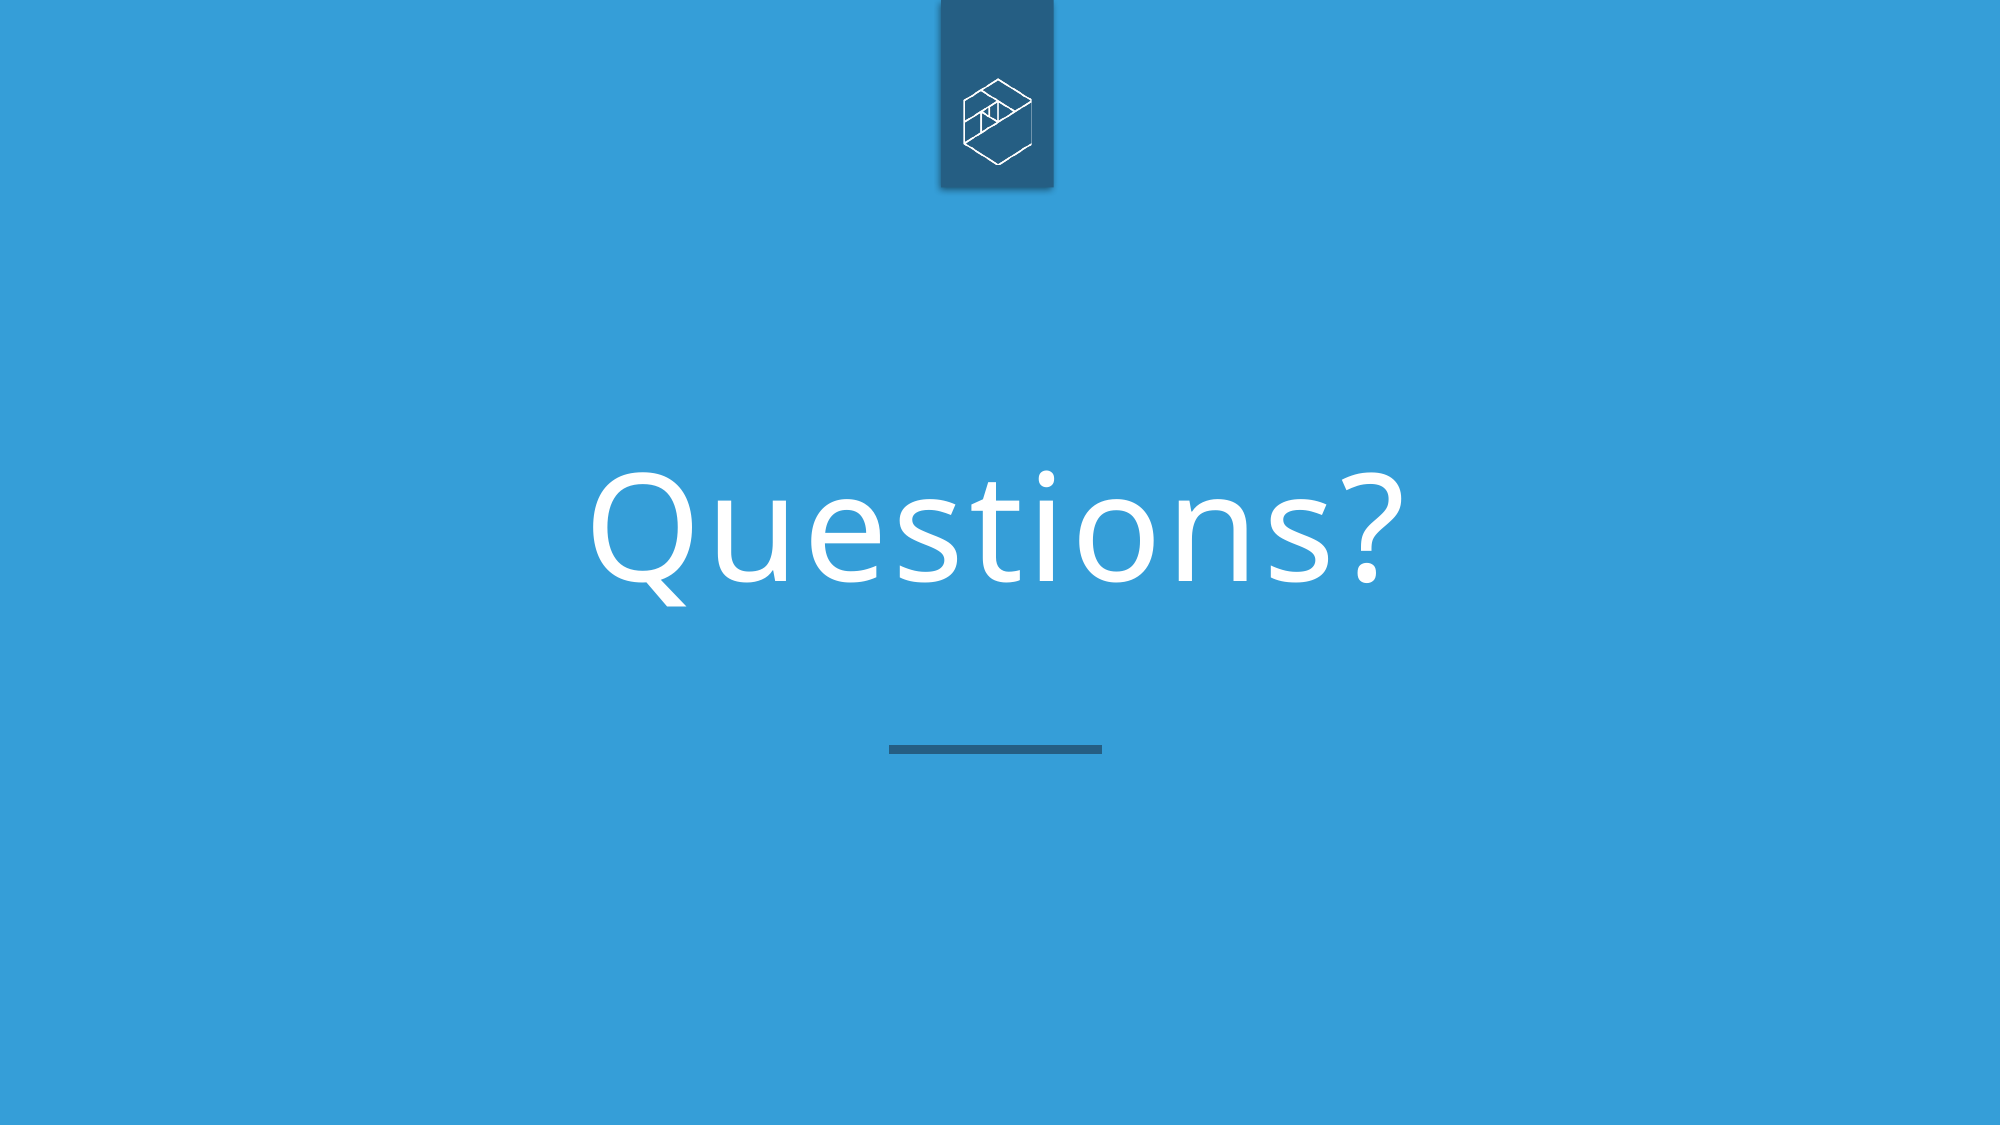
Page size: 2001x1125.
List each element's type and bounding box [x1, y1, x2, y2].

title [271, 424, 1720, 701]
